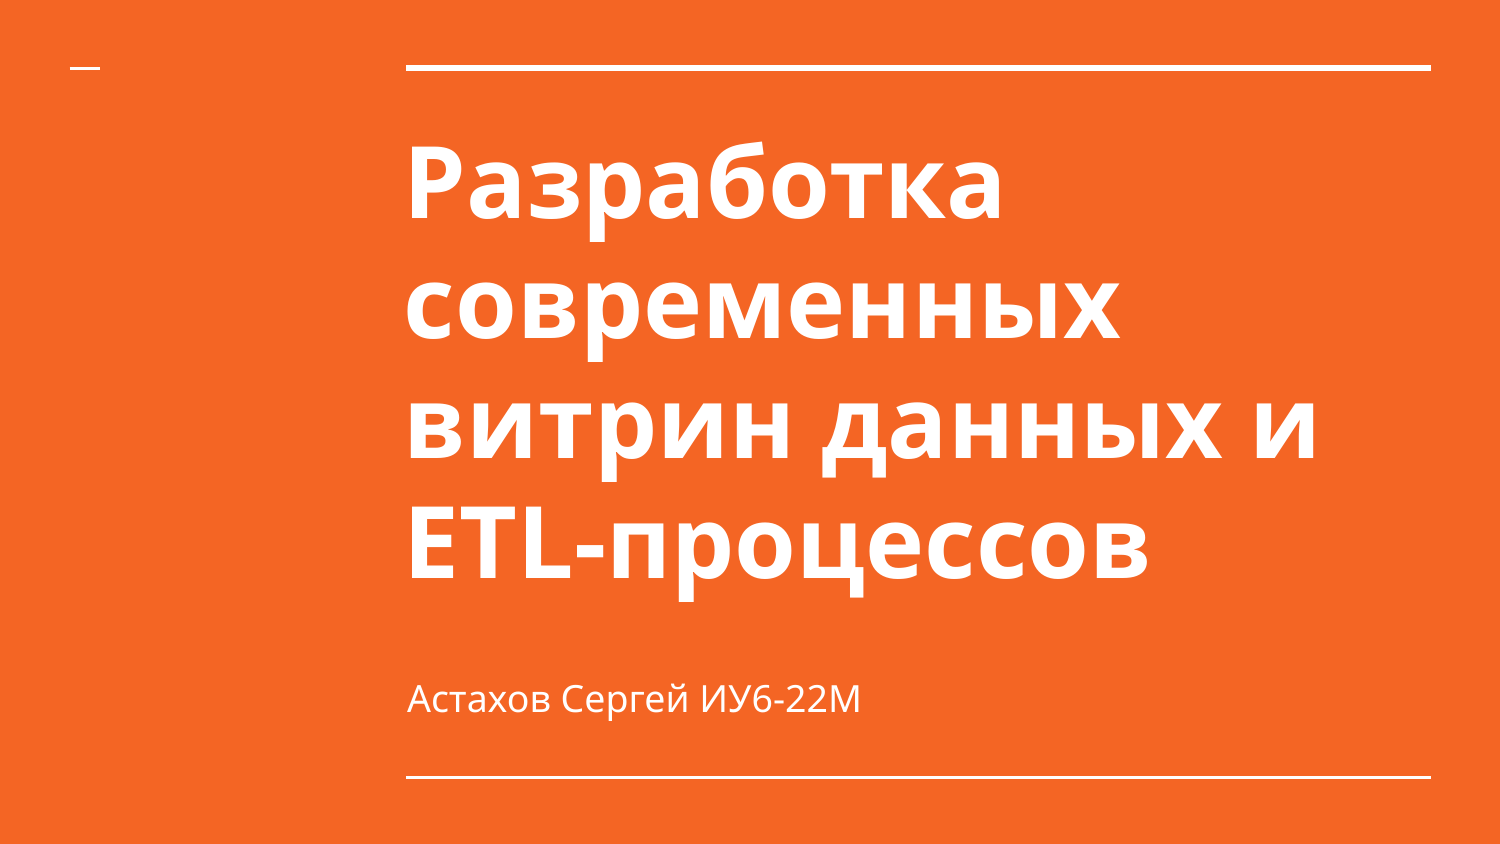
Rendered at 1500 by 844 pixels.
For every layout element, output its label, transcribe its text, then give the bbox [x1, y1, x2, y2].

title Разработка современных витрин данных и ETL-процессов [389, 103, 1489, 357]
subtitle Астахов Сергей ИУ6-22М [392, 531, 1431, 735]
